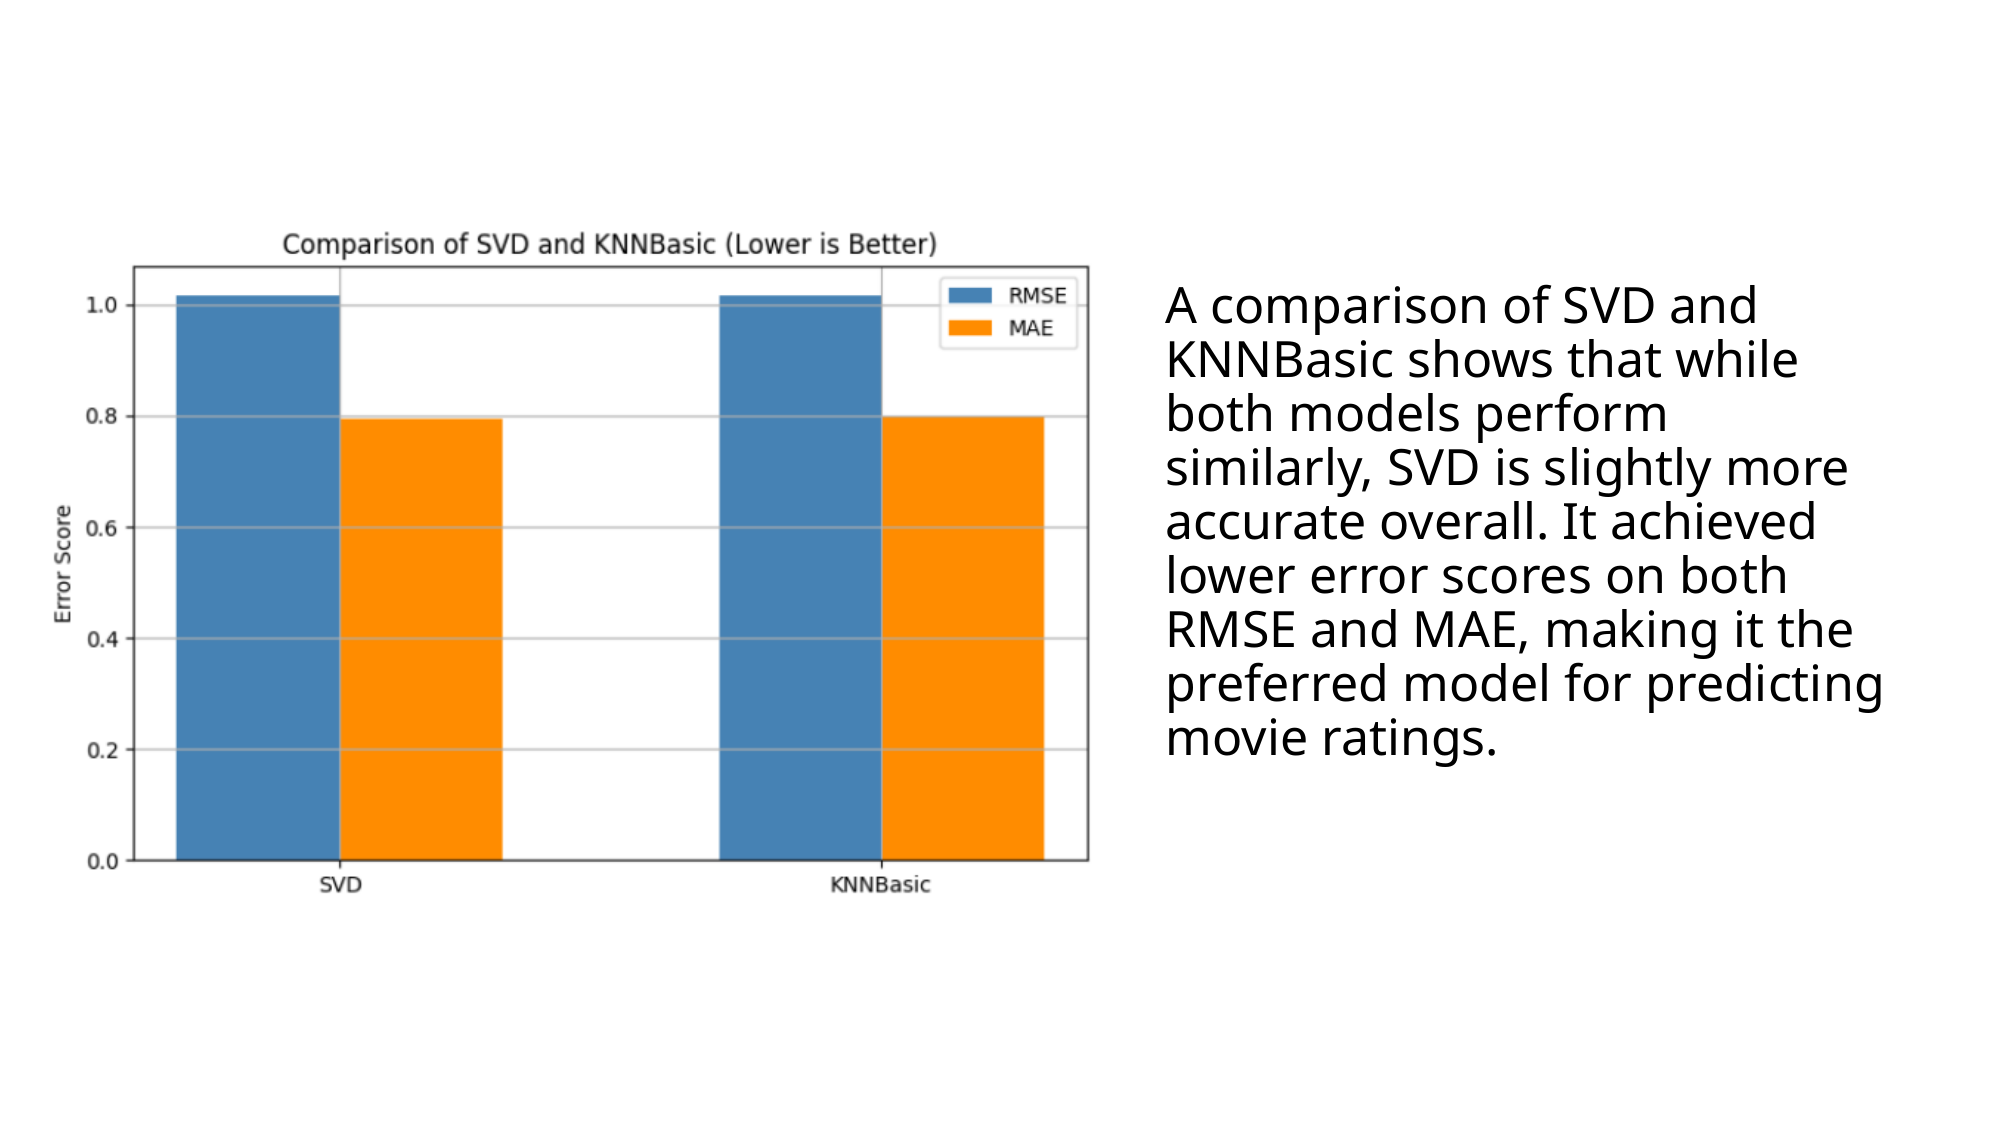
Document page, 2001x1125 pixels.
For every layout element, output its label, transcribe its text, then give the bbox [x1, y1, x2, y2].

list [41, 220, 1097, 905]
list A comparison of SVD and KNNBasic shows that while both models perform similarly, SVD is slightly more accurate overall. It achieved lower error scores on both RMSE and MAE, making it the preferred model for predicting movie ratings. [1150, 272, 1904, 1014]
